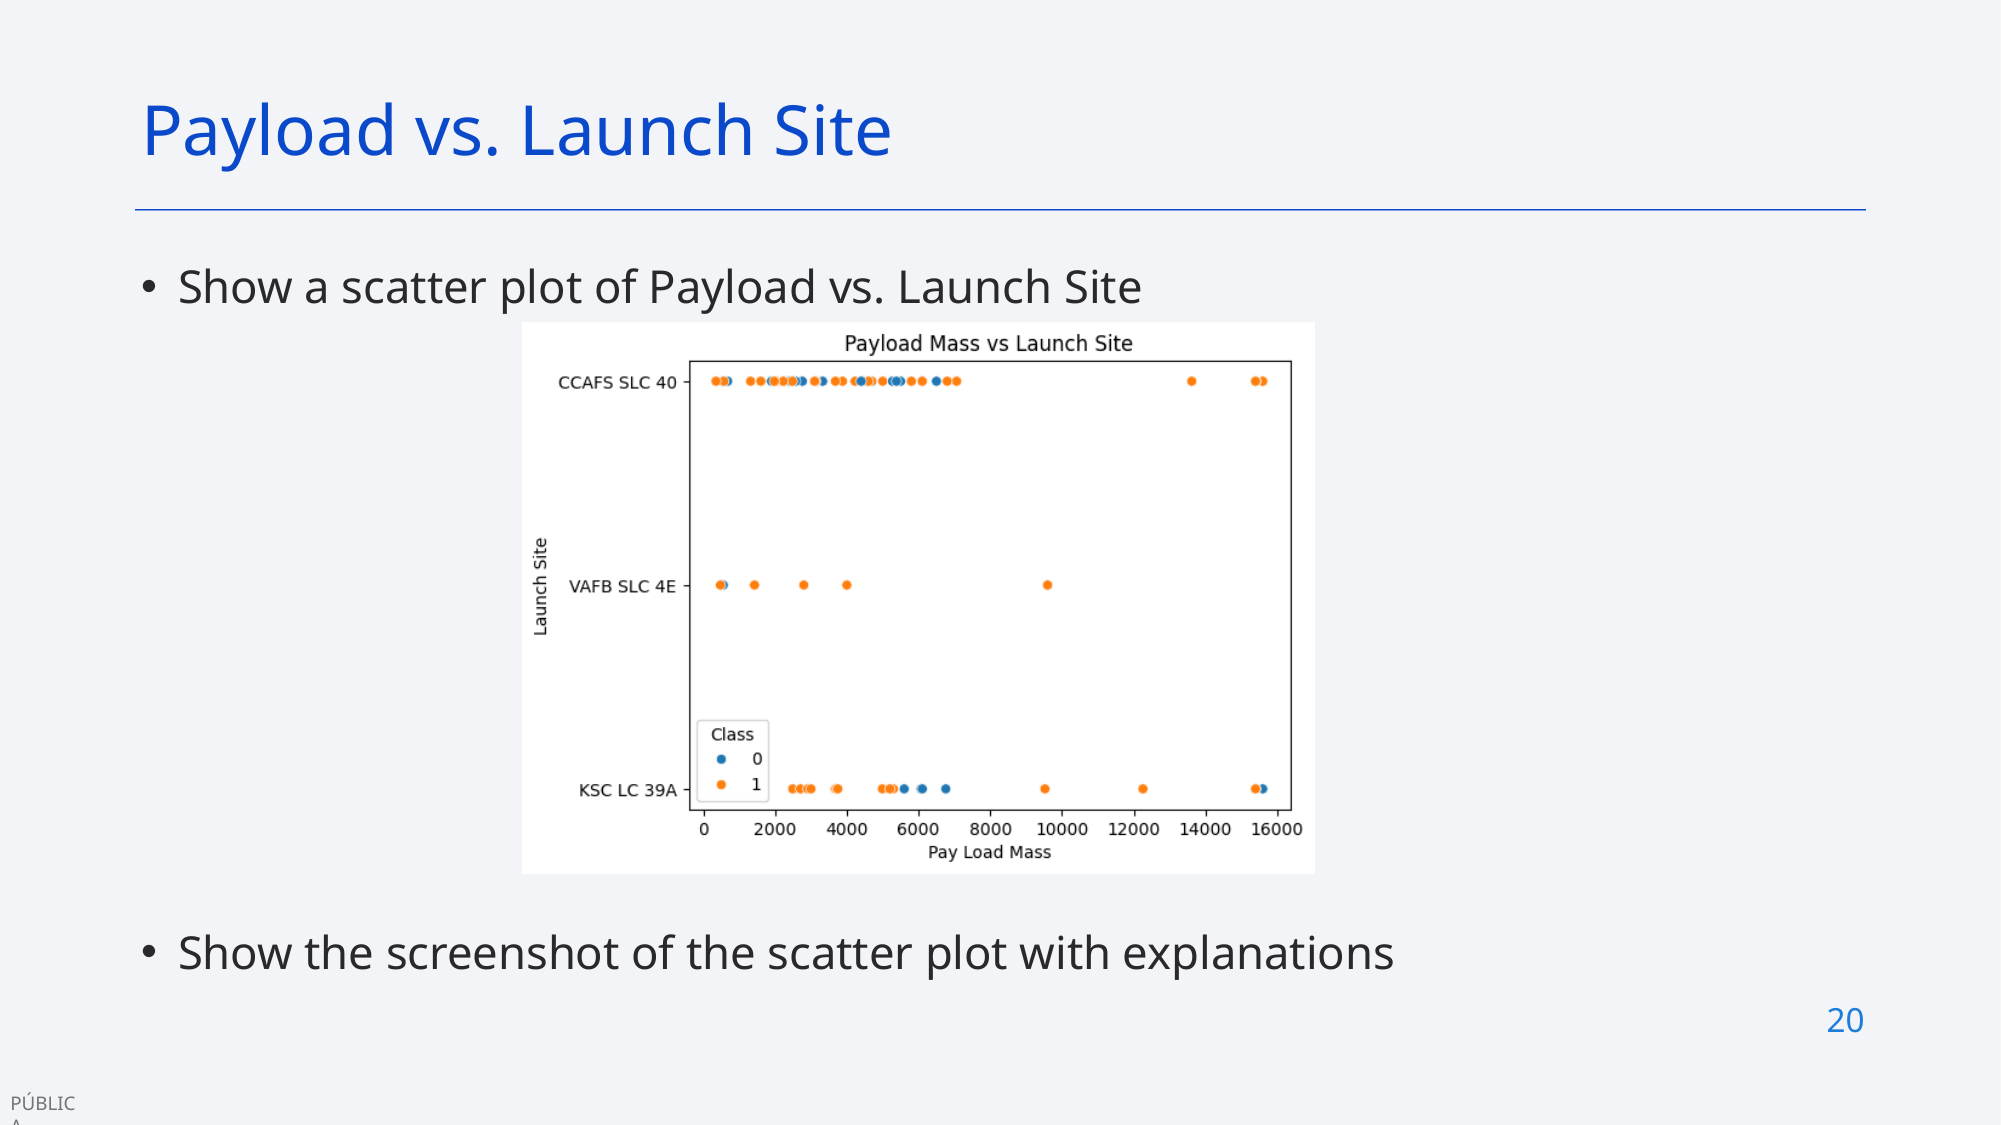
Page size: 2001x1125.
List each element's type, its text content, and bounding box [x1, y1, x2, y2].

text_box Payload vs. Launch Site [126, 88, 1852, 179]
list Show a scatter plot of Payload vs. Launch Site Show the screenshot of the scatter plot with explanations [126, 251, 1852, 989]
picture [0, 0, 2001, 1125]
slide_number 20 [1429, 988, 1880, 1055]
